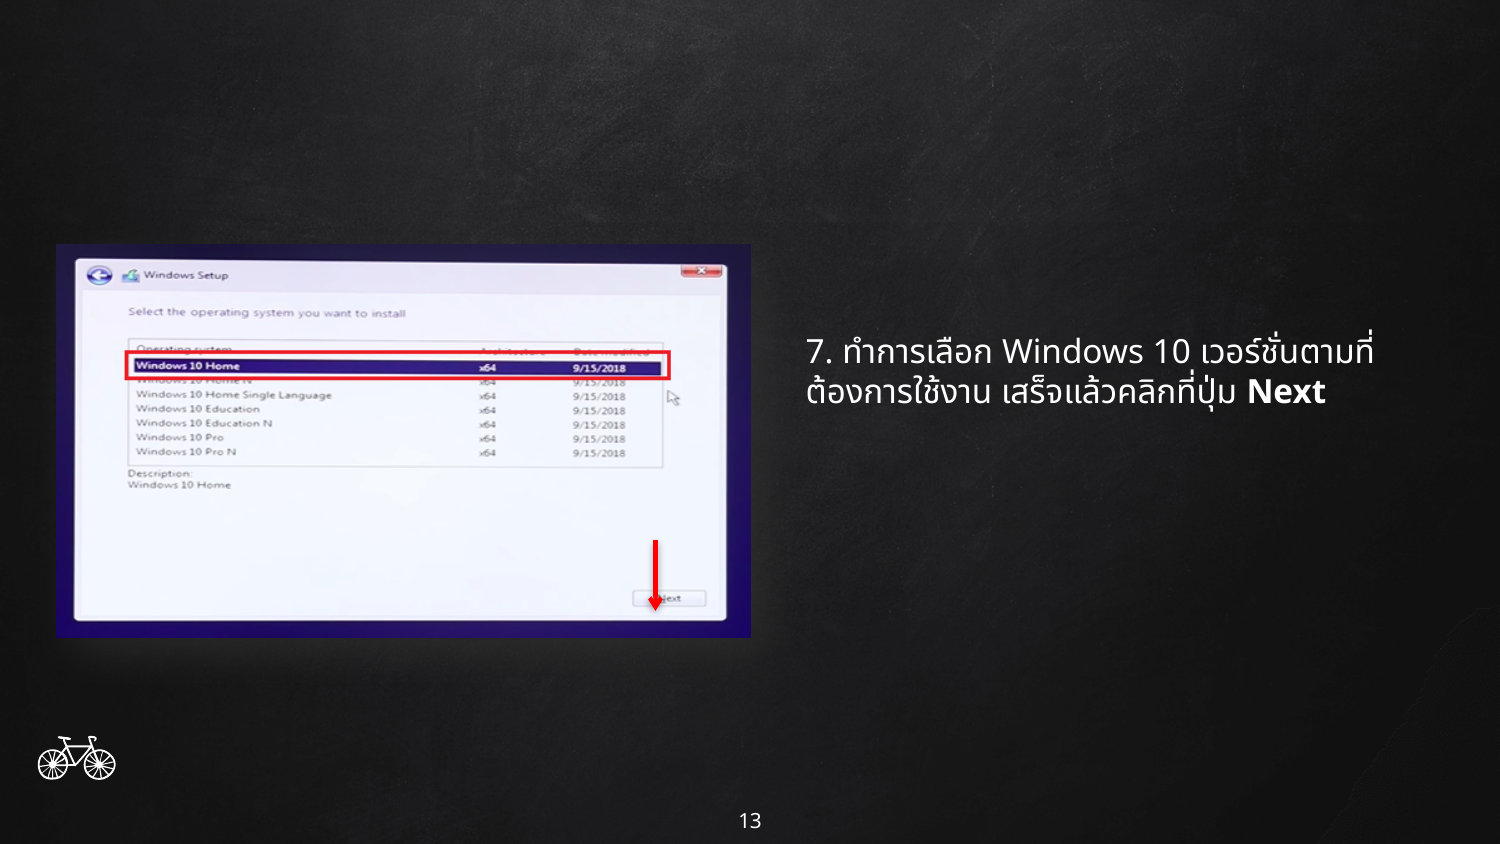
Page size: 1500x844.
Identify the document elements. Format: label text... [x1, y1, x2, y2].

picture [0, 0, 1500, 844]
slide_number 13 [705, 792, 795, 844]
list 7. ทำการเลือก Windows 10 เวอร์ชั่นตามที่ต้องการใช้งาน เสร็จแล้วคลิกที่ปุ่ม Next [769, 315, 1425, 808]
text_box [37, 735, 116, 780]
